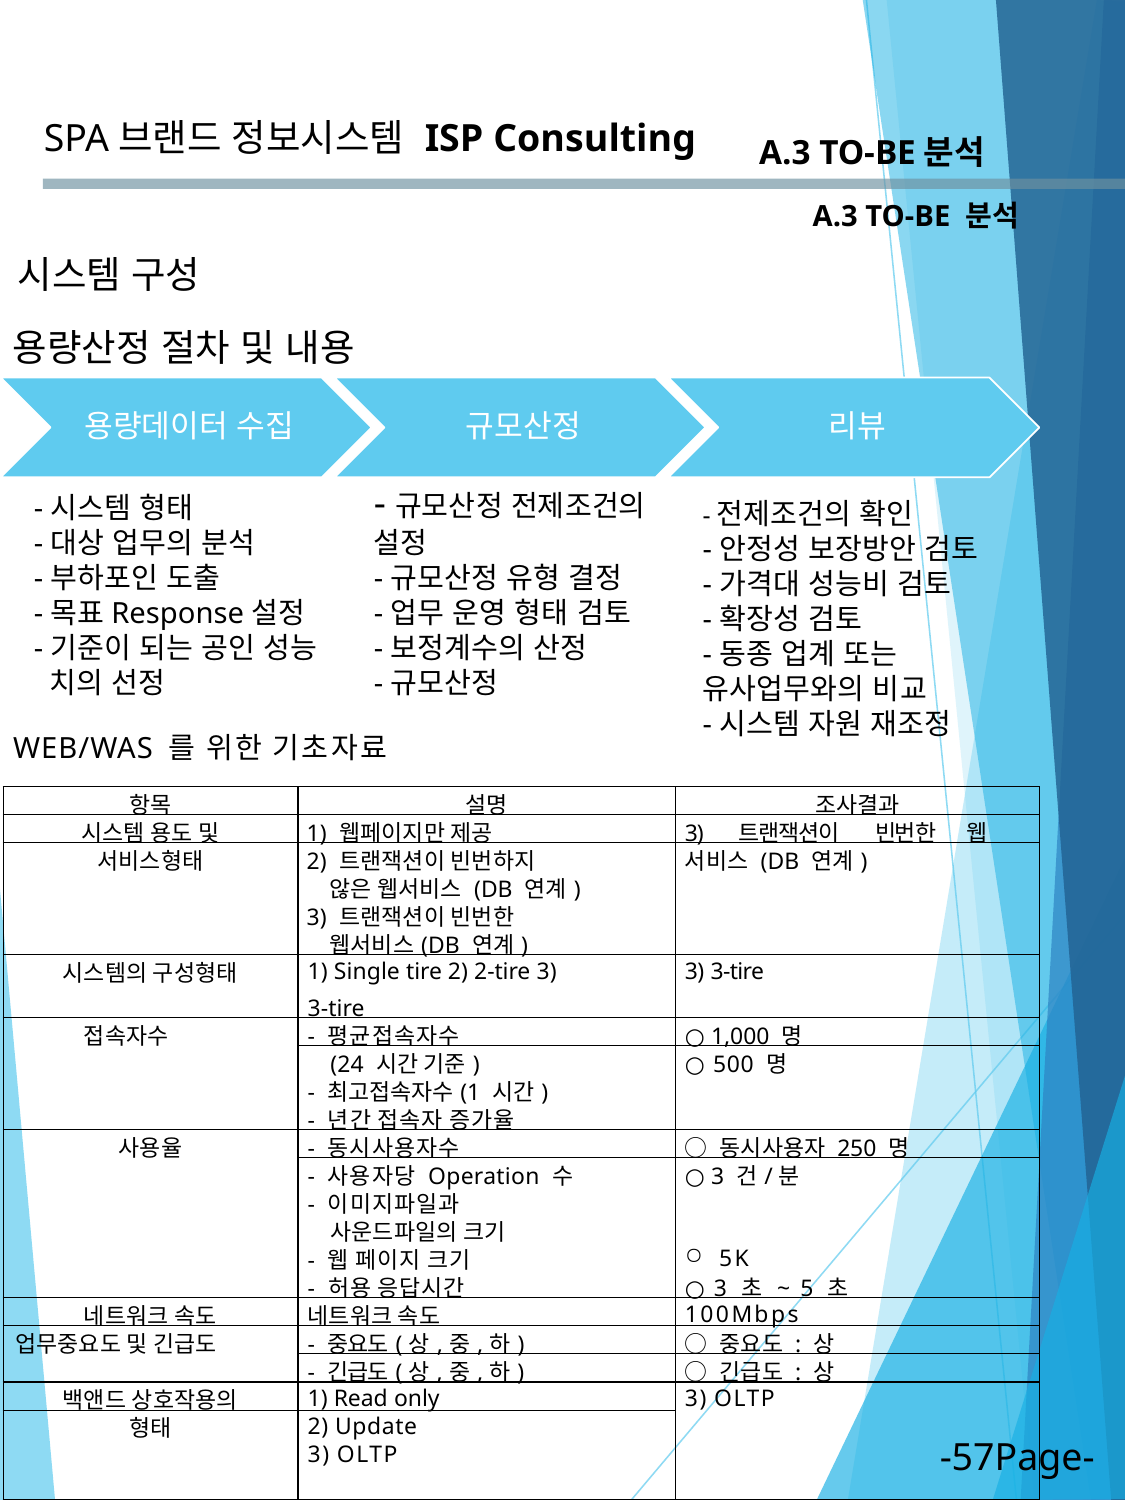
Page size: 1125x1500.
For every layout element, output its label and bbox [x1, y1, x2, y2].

table_cell [676, 1354, 1039, 1381]
table_cell [4, 955, 297, 1017]
table_cell [299, 1298, 675, 1325]
table_cell [676, 1298, 1039, 1325]
table_cell [299, 1354, 675, 1381]
table_cell [4, 1018, 297, 1129]
table_cell [299, 1046, 675, 1129]
table_cell [299, 1326, 675, 1353]
table_header [4, 787, 297, 814]
table_cell [299, 1411, 675, 1499]
table_cell [4, 843, 297, 954]
table_cell [676, 843, 1039, 954]
table_cell [676, 1046, 1039, 1129]
table_cell [299, 843, 675, 954]
table_cell [299, 815, 675, 842]
table_cell [676, 955, 1039, 1017]
table_cell [4, 1298, 297, 1325]
text_box [0, 123, 1125, 778]
text_box [29, 106, 712, 167]
table_cell [299, 955, 675, 1017]
table_header [676, 787, 1039, 814]
table_cell [4, 1130, 297, 1297]
table_cell [4, 1383, 297, 1410]
table_cell [676, 1326, 1039, 1353]
table_header [299, 787, 675, 814]
table_cell [676, 1130, 1039, 1157]
table_cell [676, 1158, 1039, 1297]
table_cell [676, 1018, 1039, 1045]
table_cell [4, 815, 297, 842]
table_cell [299, 1018, 675, 1045]
table_cell [4, 1326, 297, 1381]
table_cell [299, 1130, 675, 1157]
table_cell [4, 1411, 297, 1499]
text_box [924, 1425, 1110, 1485]
table_cell [299, 1158, 675, 1297]
table_cell [676, 815, 1039, 842]
table_cell [676, 1383, 1039, 1499]
table_cell [299, 1383, 675, 1410]
